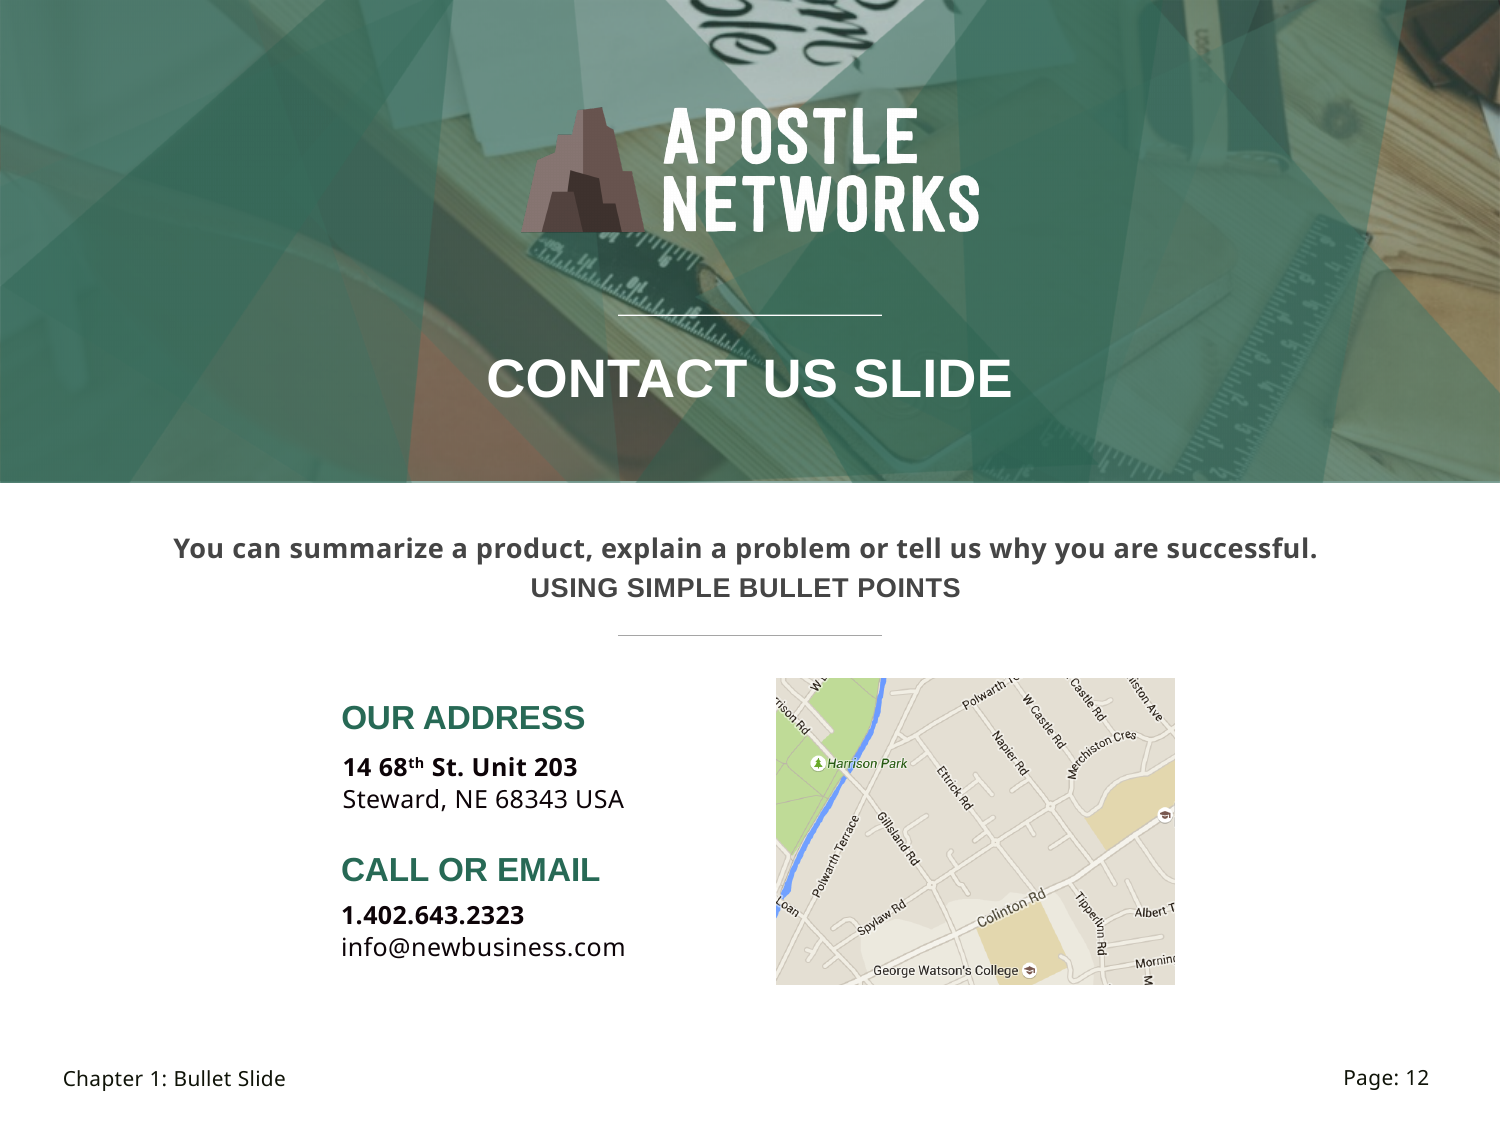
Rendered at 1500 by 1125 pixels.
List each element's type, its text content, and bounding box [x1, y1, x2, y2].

text_box Chapter 1: Bullet Slide [56, 1057, 476, 1097]
text_box CALL OR EMAIL [326, 829, 624, 875]
text_box Page: 12 [1016, 1056, 1436, 1099]
picture [521, 55, 979, 284]
text_box You can summarize a product, explain a problem or tell us why you are successful. USING SIMPLE BULLET POINTS [88, 516, 1412, 611]
list OUR ADDRESS [326, 677, 624, 744]
picture [775, 677, 1176, 986]
text_box 14 68th St. Unit 203 Steward, NE 68343 USA [327, 727, 728, 821]
text_box 1.402.643.2323 info@newbusiness.com [326, 875, 726, 970]
title CONTACT US SLIDE [112, 335, 1388, 415]
